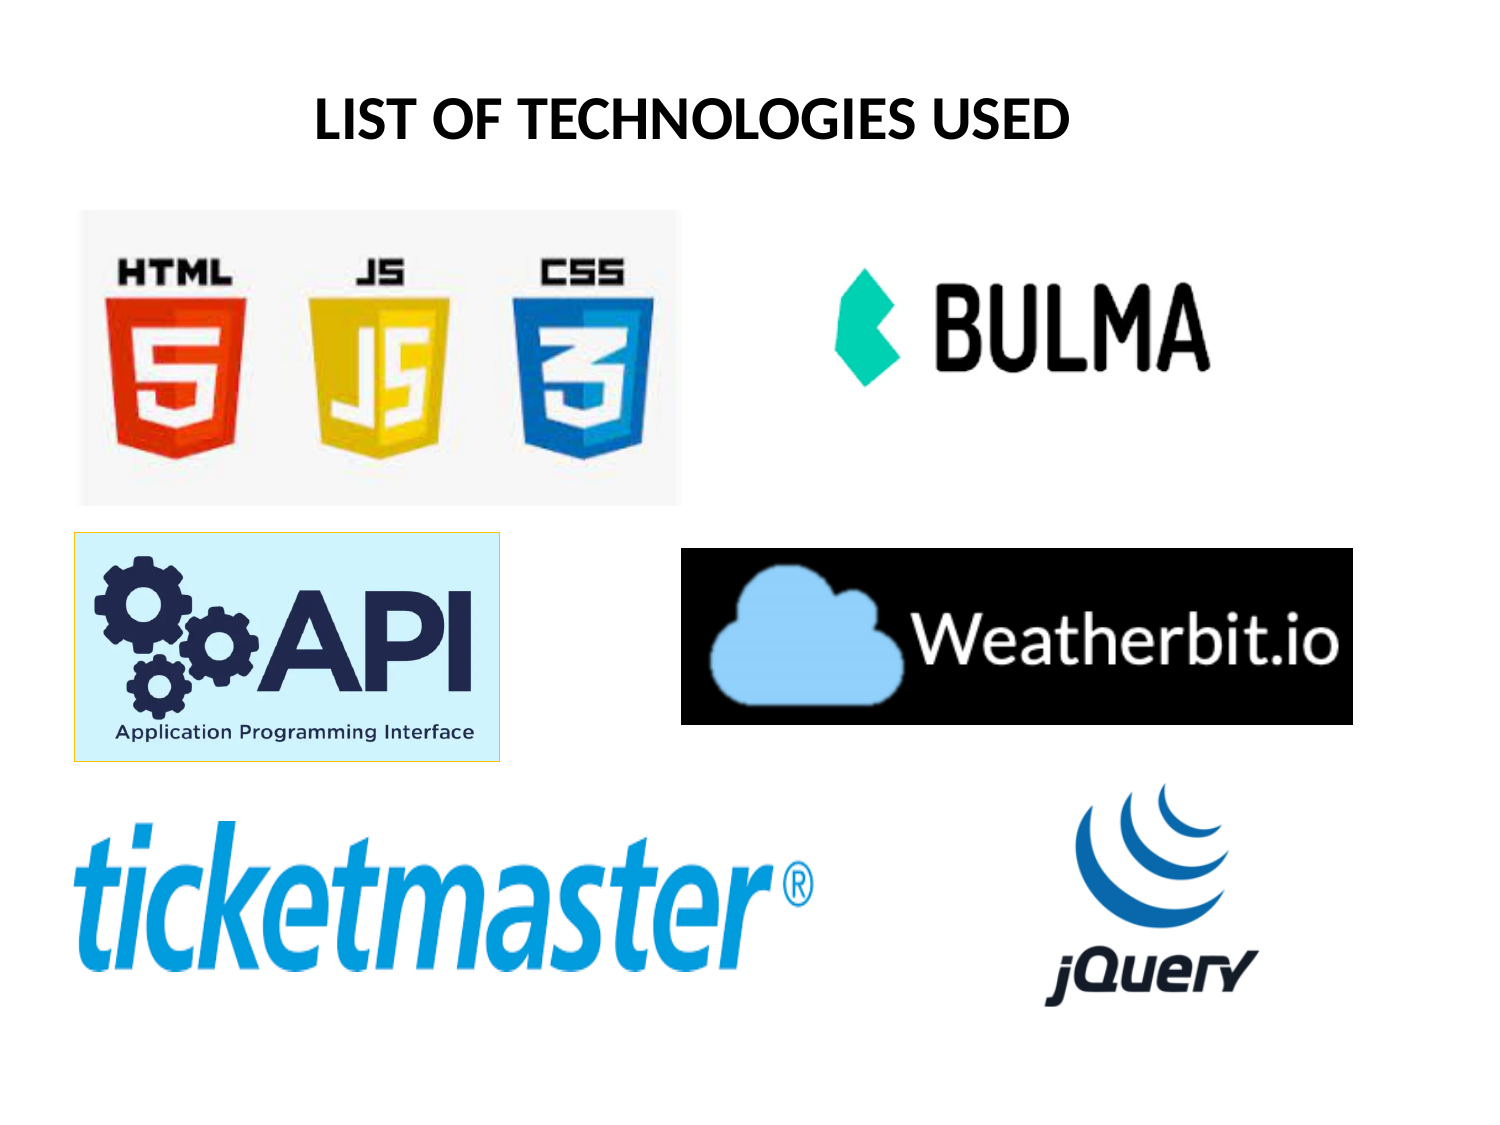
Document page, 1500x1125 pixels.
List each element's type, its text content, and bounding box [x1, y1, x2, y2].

picture [73, 210, 682, 506]
picture [73, 821, 814, 972]
picture [681, 548, 1353, 725]
picture [74, 532, 500, 762]
picture [503, 921, 531, 952]
picture [818, 229, 1243, 467]
text_box LIST OF TECHNOLOGIES USED [234, 69, 1153, 193]
picture [1018, 761, 1286, 1029]
